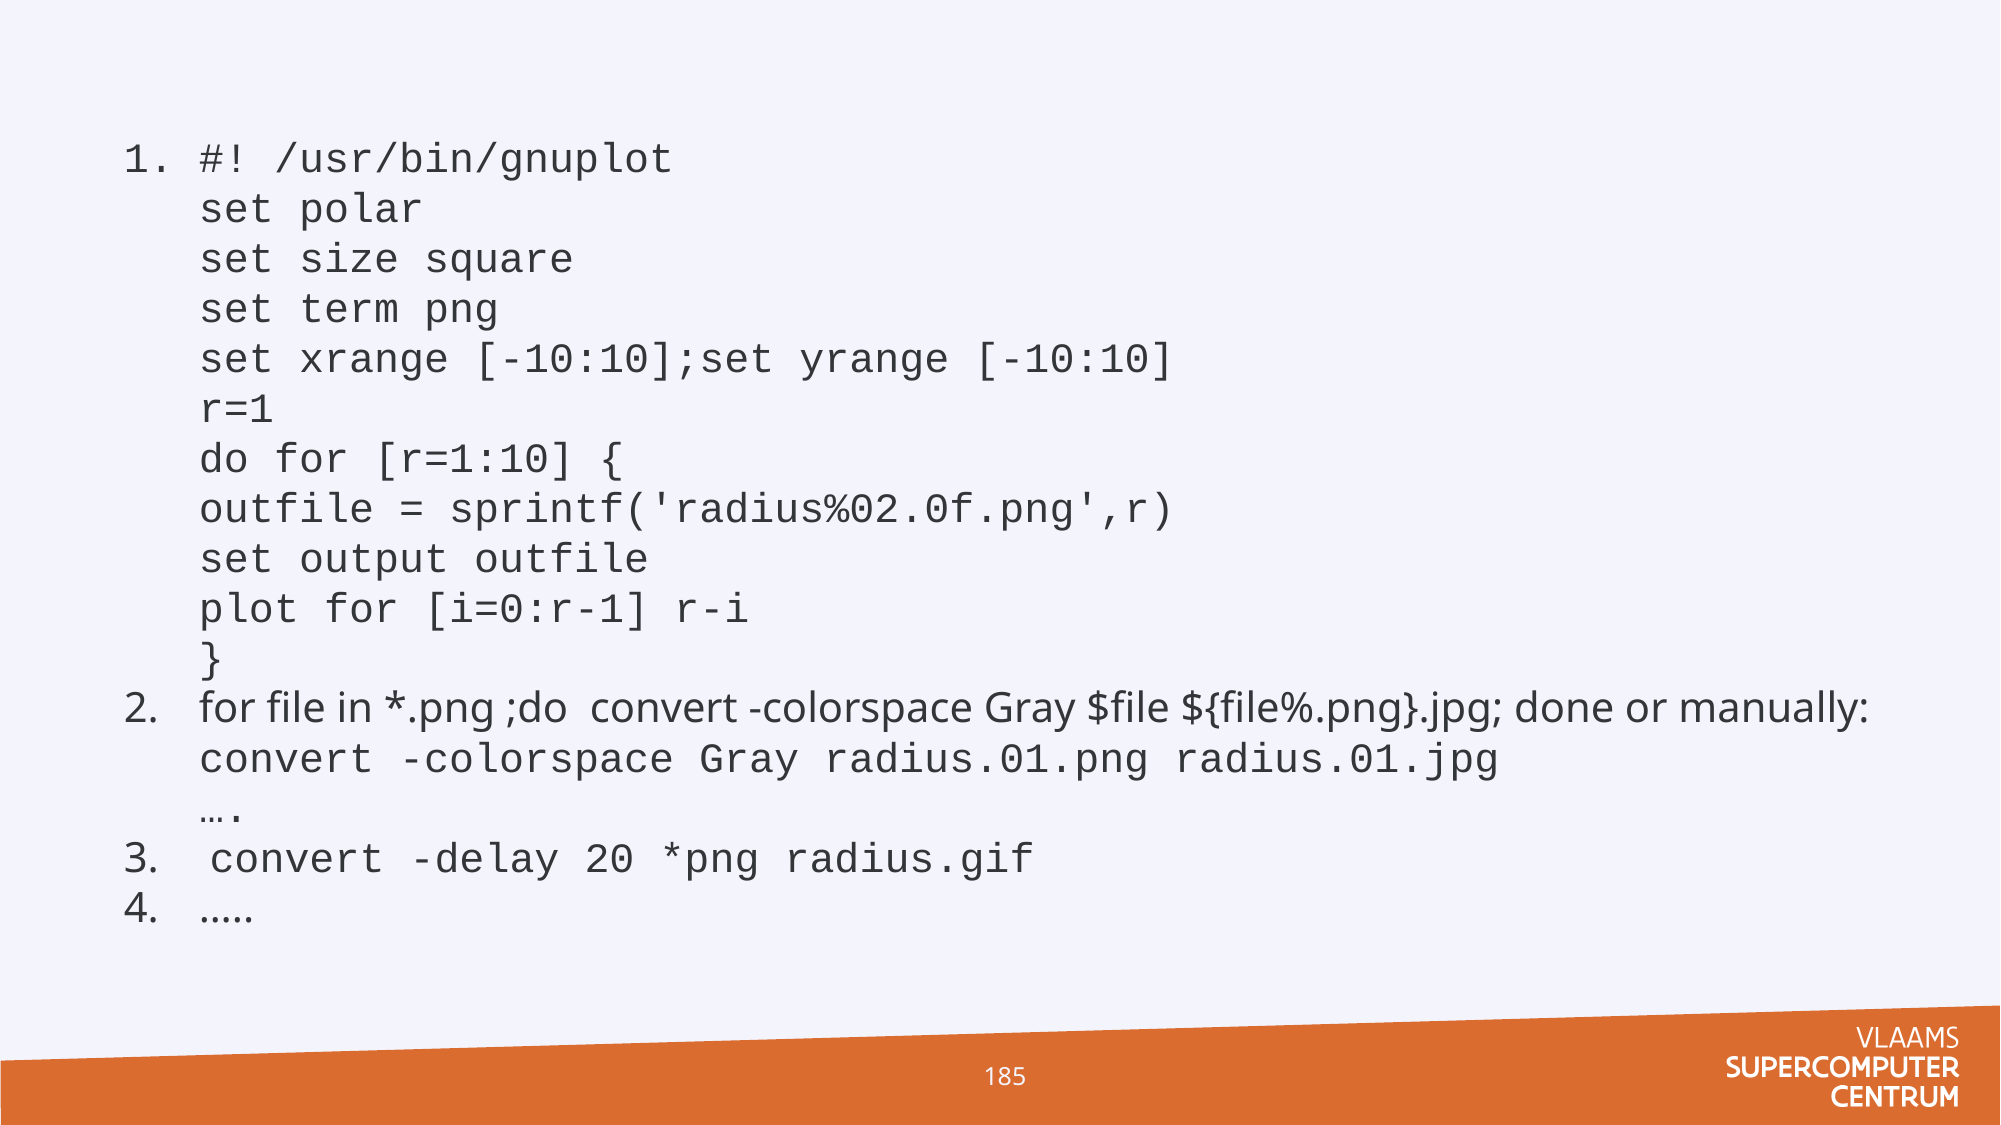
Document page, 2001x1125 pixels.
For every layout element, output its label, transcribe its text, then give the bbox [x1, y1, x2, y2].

picture [1725, 1021, 1960, 1117]
text_box #! /usr/bin/gnuplot set polar set size square set term png set xrange [-10:10];set yrange [-10:10] r=1 do for [r=1:10] { outfile = sprintf('radius%02.0f.png',r) set output outfile plot for [i=0:r-1] r-i } for file in *.png ;do convert -colorspace Gray $file ${file%.png}.jpg; done or manually: convert -colorspace Gray radius.01.png radius.01.jpg …. convert -delay 20 *png radius.gif ….. [109, 123, 2000, 939]
slide_number 185 [958, 1047, 1042, 1108]
